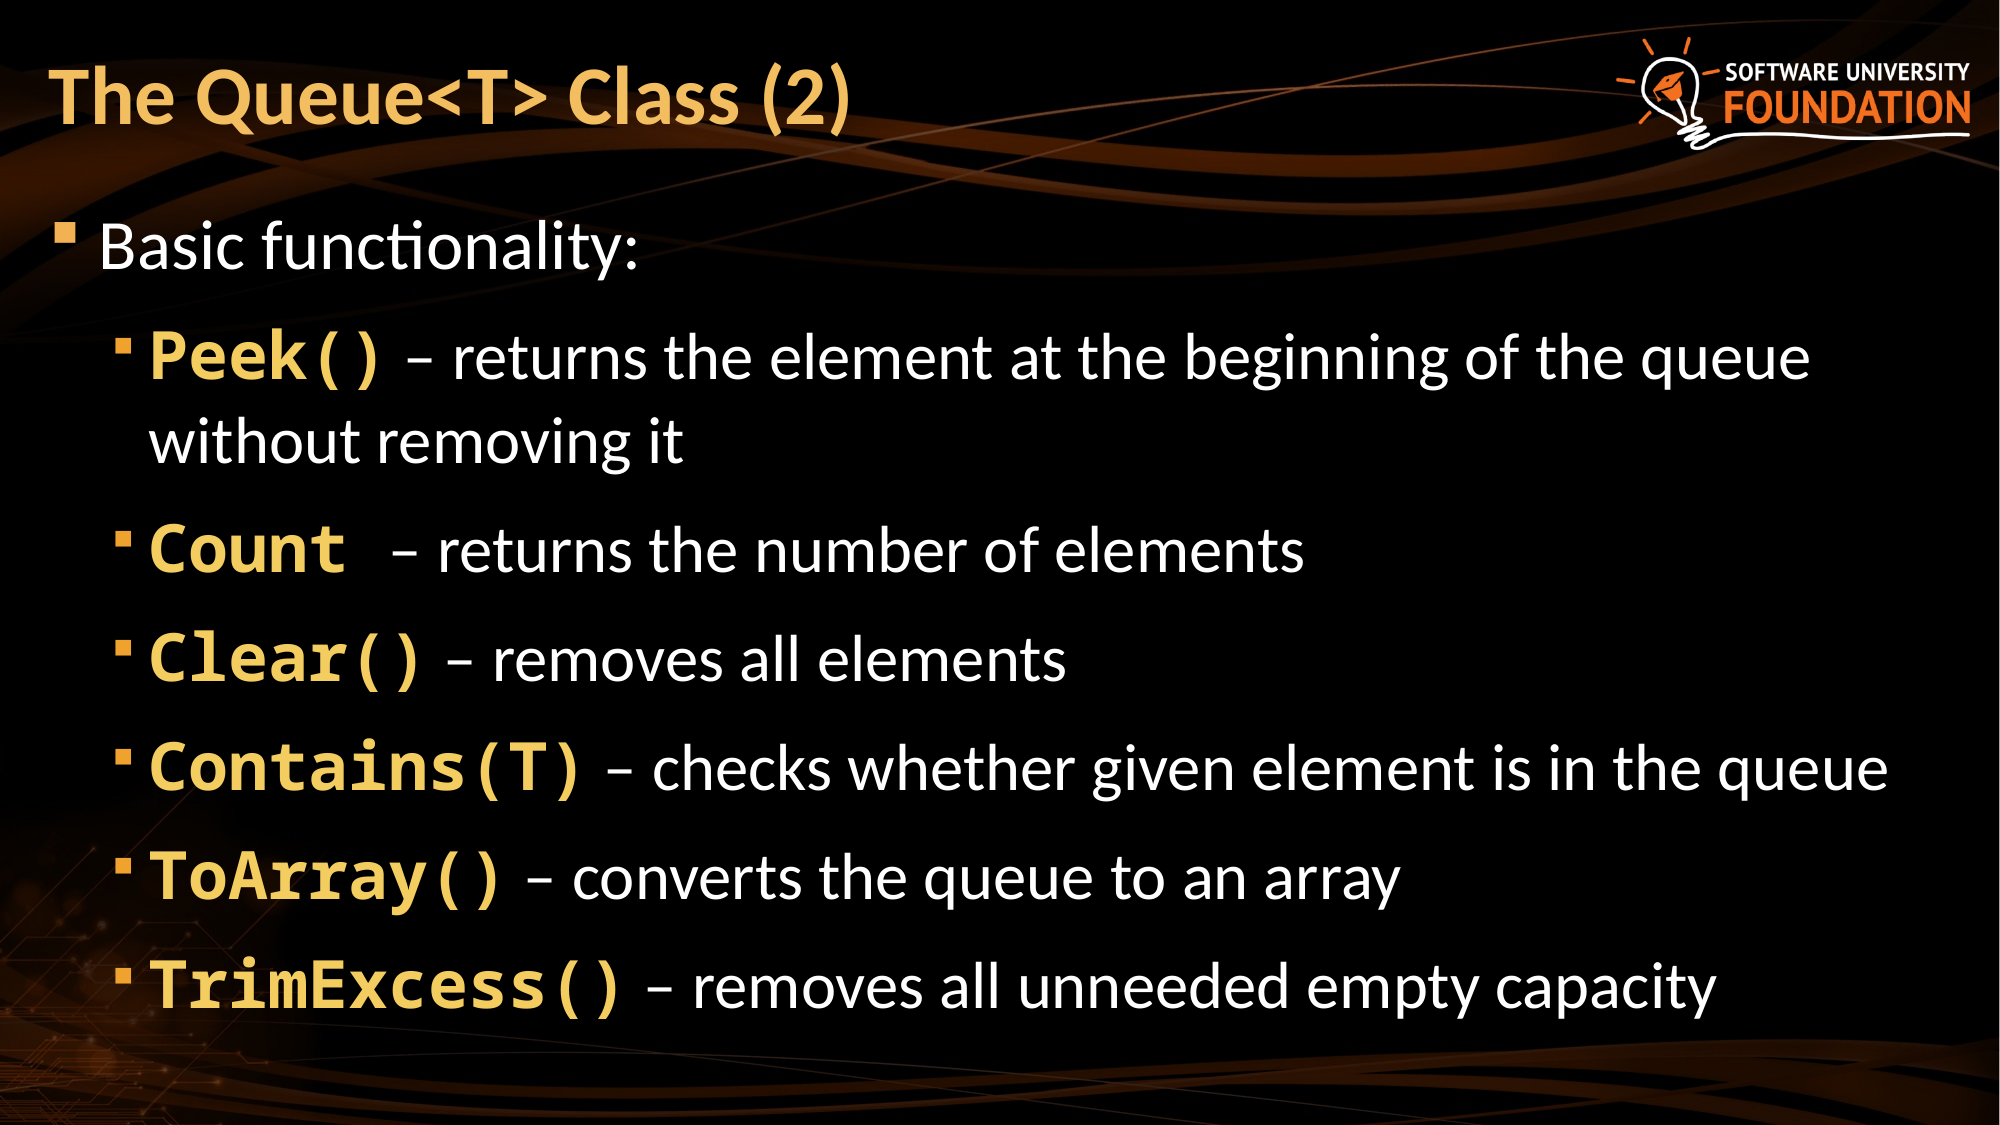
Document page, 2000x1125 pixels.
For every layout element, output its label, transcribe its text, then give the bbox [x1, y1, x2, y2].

title The Queue<T> Class (2) [30, 6, 1602, 189]
picture [0, 0, 2000, 1125]
list Basic functionality: Peek() – returns the element at the beginning of the queue without removing it Count – returns the number of elements Clear() – removes all elements Contains(T) – checks whether given element is in the queue ToArray() – converts the queue to an array TrimExcess() – removes all unneeded empty capacity [31, 188, 1968, 1103]
